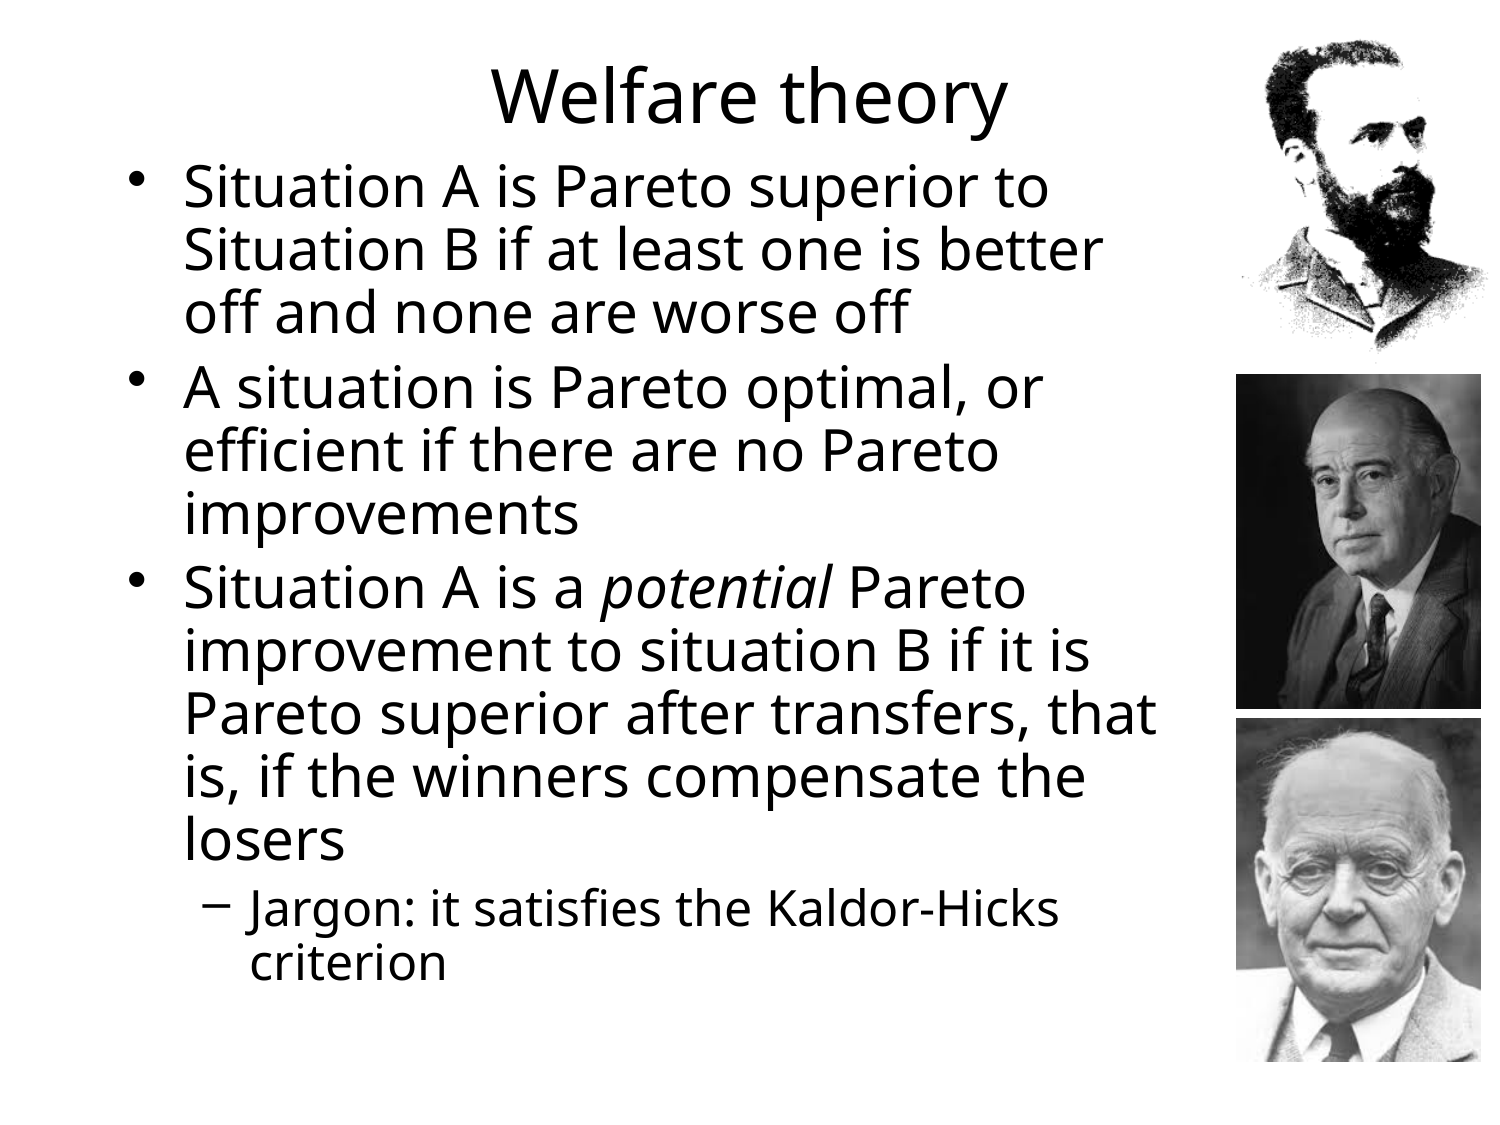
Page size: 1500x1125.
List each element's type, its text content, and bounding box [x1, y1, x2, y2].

picture [1235, 718, 1482, 1062]
title Welfare theory [112, 0, 1388, 188]
picture [1218, 9, 1499, 366]
picture [1235, 374, 1482, 710]
list Situation A is Pareto superior to Situation B if at least one is better off and none are worse off A situation is Pareto optimal, or efficient if there are no Pareto improvements Situation A is a potential Pareto improvement to situation B if it is Pareto superior after transfers, that is, if the winners compensate the losers Jargon: it satisfies the Kaldor-Hicks criterion [112, 149, 1188, 826]
